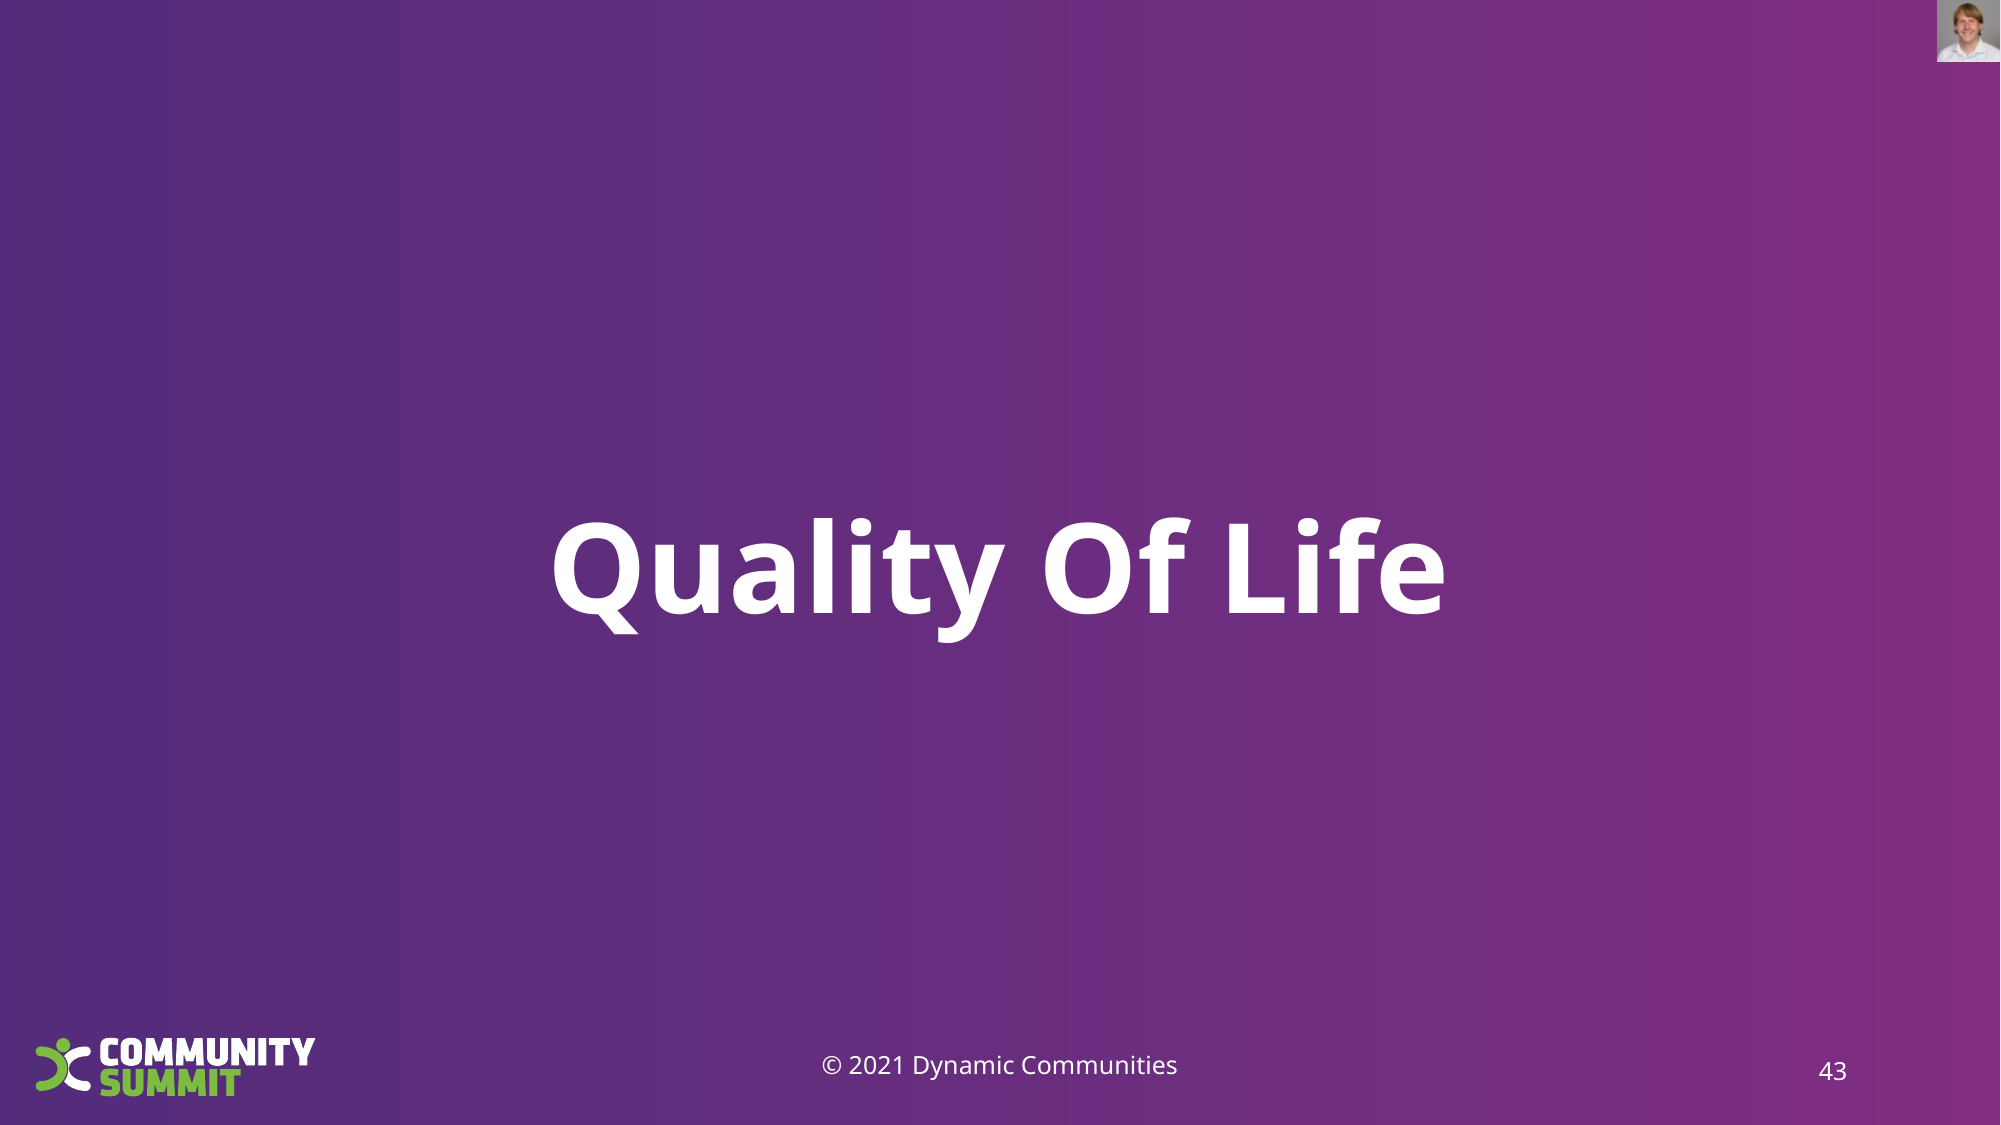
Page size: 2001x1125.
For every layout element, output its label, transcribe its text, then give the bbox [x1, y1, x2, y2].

picture [0, 0, 2001, 1125]
slide_number 43 [1412, 1042, 1863, 1103]
title Quality Of Life [136, 396, 1862, 749]
